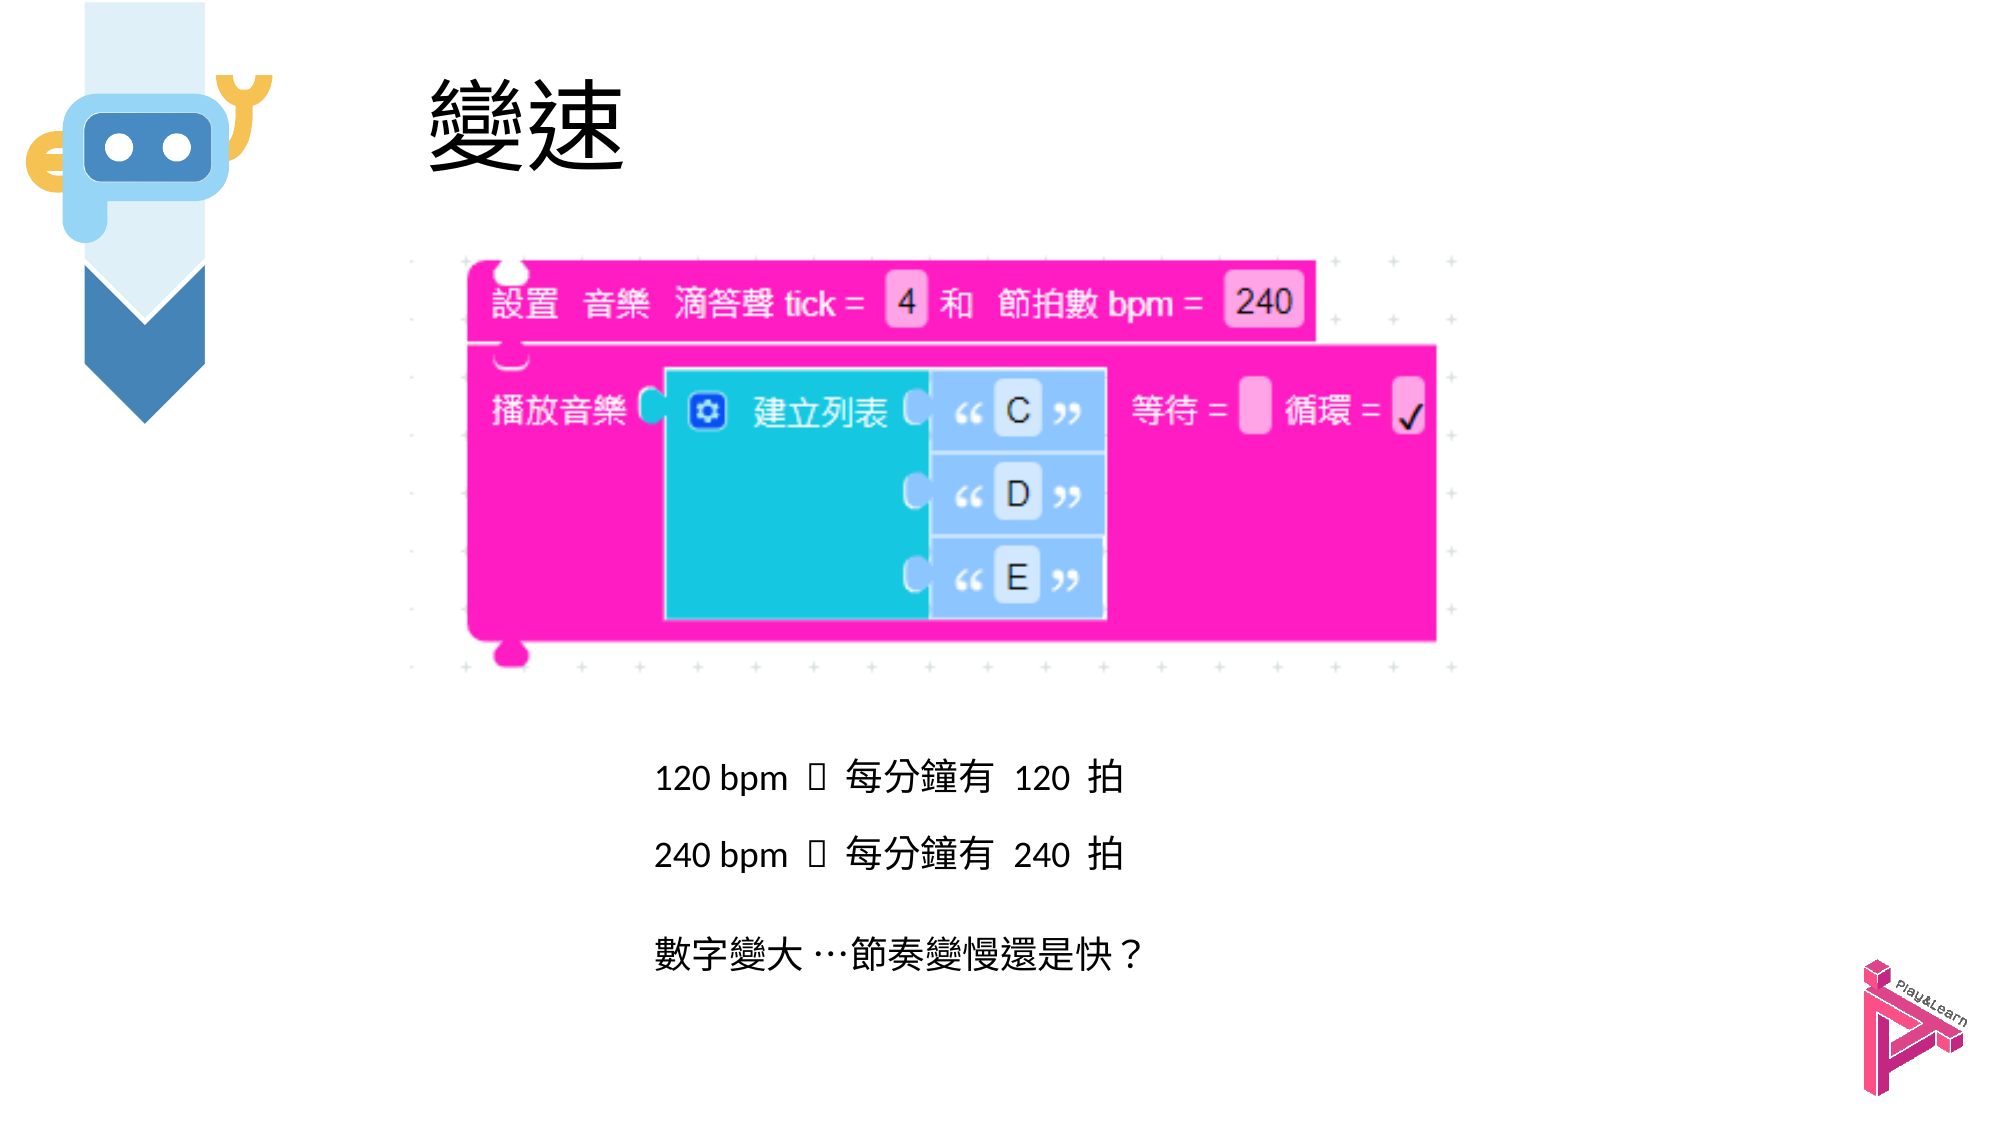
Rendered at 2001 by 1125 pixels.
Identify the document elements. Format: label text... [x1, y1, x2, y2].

text_box 240 bpm  每分鐘有 240 拍 [639, 823, 1141, 883]
picture [1864, 959, 1971, 1096]
text_box 變速 [411, 56, 642, 192]
text_box 數字變大 …節奏變慢還是快？ [639, 923, 1165, 983]
picture [410, 210, 1465, 706]
text_box 120 bpm  每分鐘有 120 拍 [639, 745, 1141, 806]
